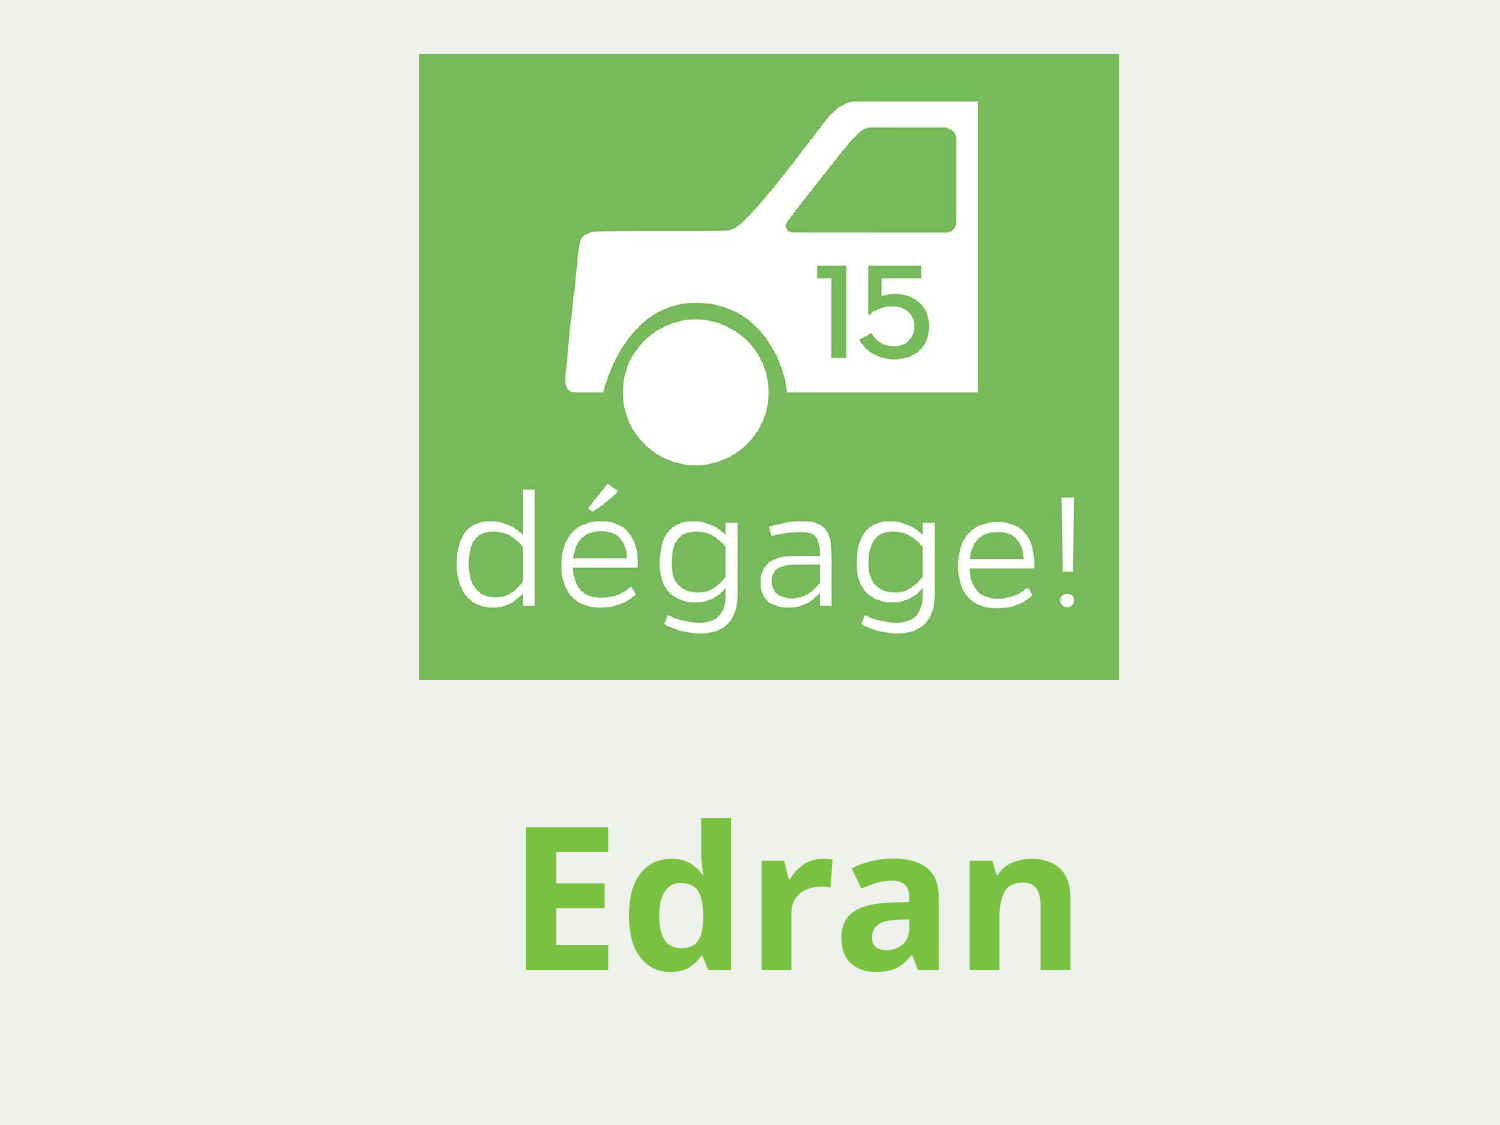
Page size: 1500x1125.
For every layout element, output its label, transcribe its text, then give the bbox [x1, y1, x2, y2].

picture [419, 54, 1119, 680]
text_box Edran [493, 763, 1101, 1018]
